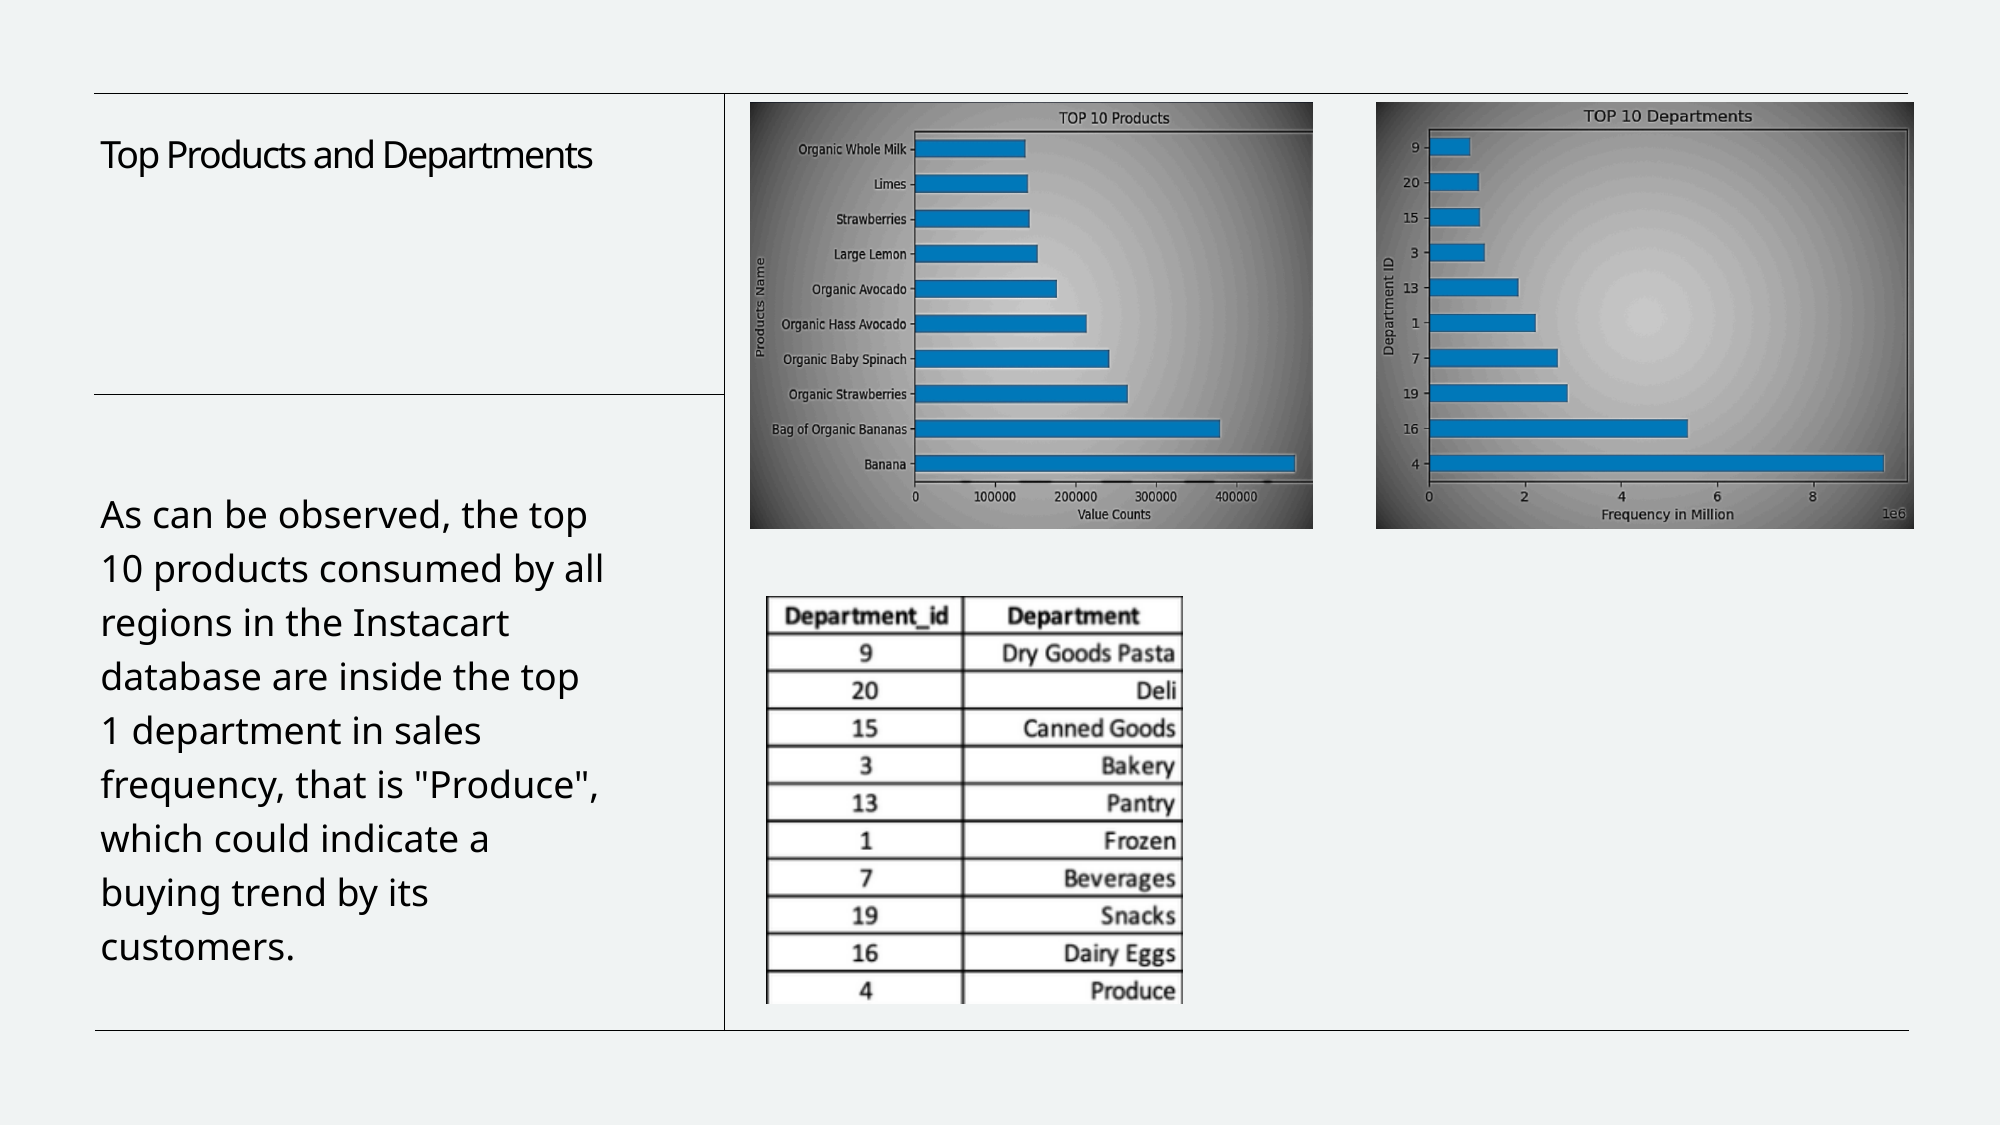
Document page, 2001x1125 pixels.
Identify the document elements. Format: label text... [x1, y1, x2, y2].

title Top Products and Departments [85, 128, 662, 459]
picture [766, 596, 1183, 1004]
picture [749, 102, 1313, 529]
list As can be observed, the top 10 products consumed by all regions in the Instacart database are inside the top 1 department in sales frequency, that is "Produce", which could indicate a buying trend by its customers. [85, 471, 623, 976]
picture [1376, 102, 1914, 529]
